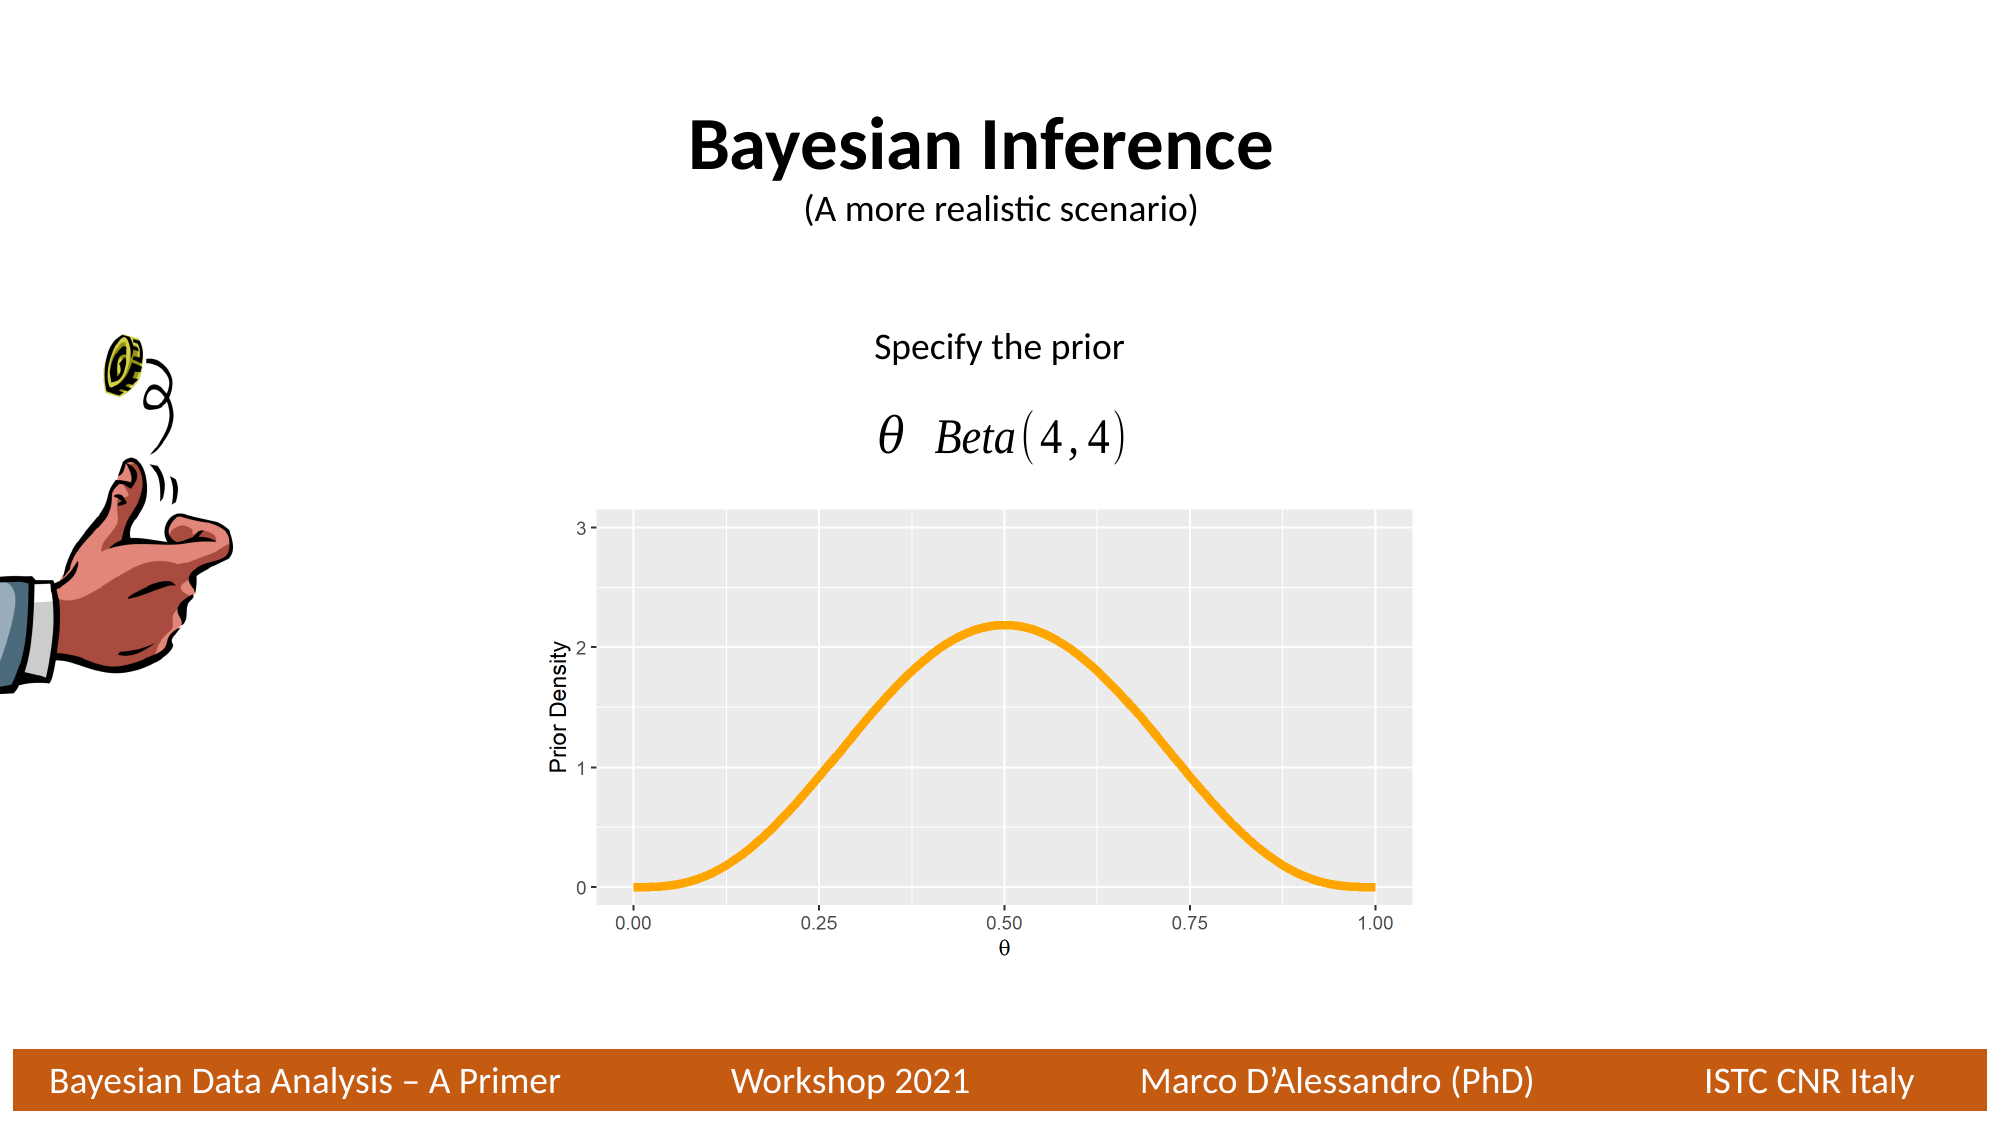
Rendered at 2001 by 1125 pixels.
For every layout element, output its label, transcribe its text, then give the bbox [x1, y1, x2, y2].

picture [537, 498, 1424, 971]
text_box Bayesian Data Analysis – A Primer Workshop 2021 Marco D’Alessandro (PhD) ISTC CNR Italy [34, 1048, 1969, 1109]
text_box Bayesian Inference (A more realistic scenario) [673, 87, 1330, 237]
text_box Specify the prior [859, 314, 1141, 375]
picture [0, 334, 233, 694]
text_box [12, 1048, 1988, 1112]
